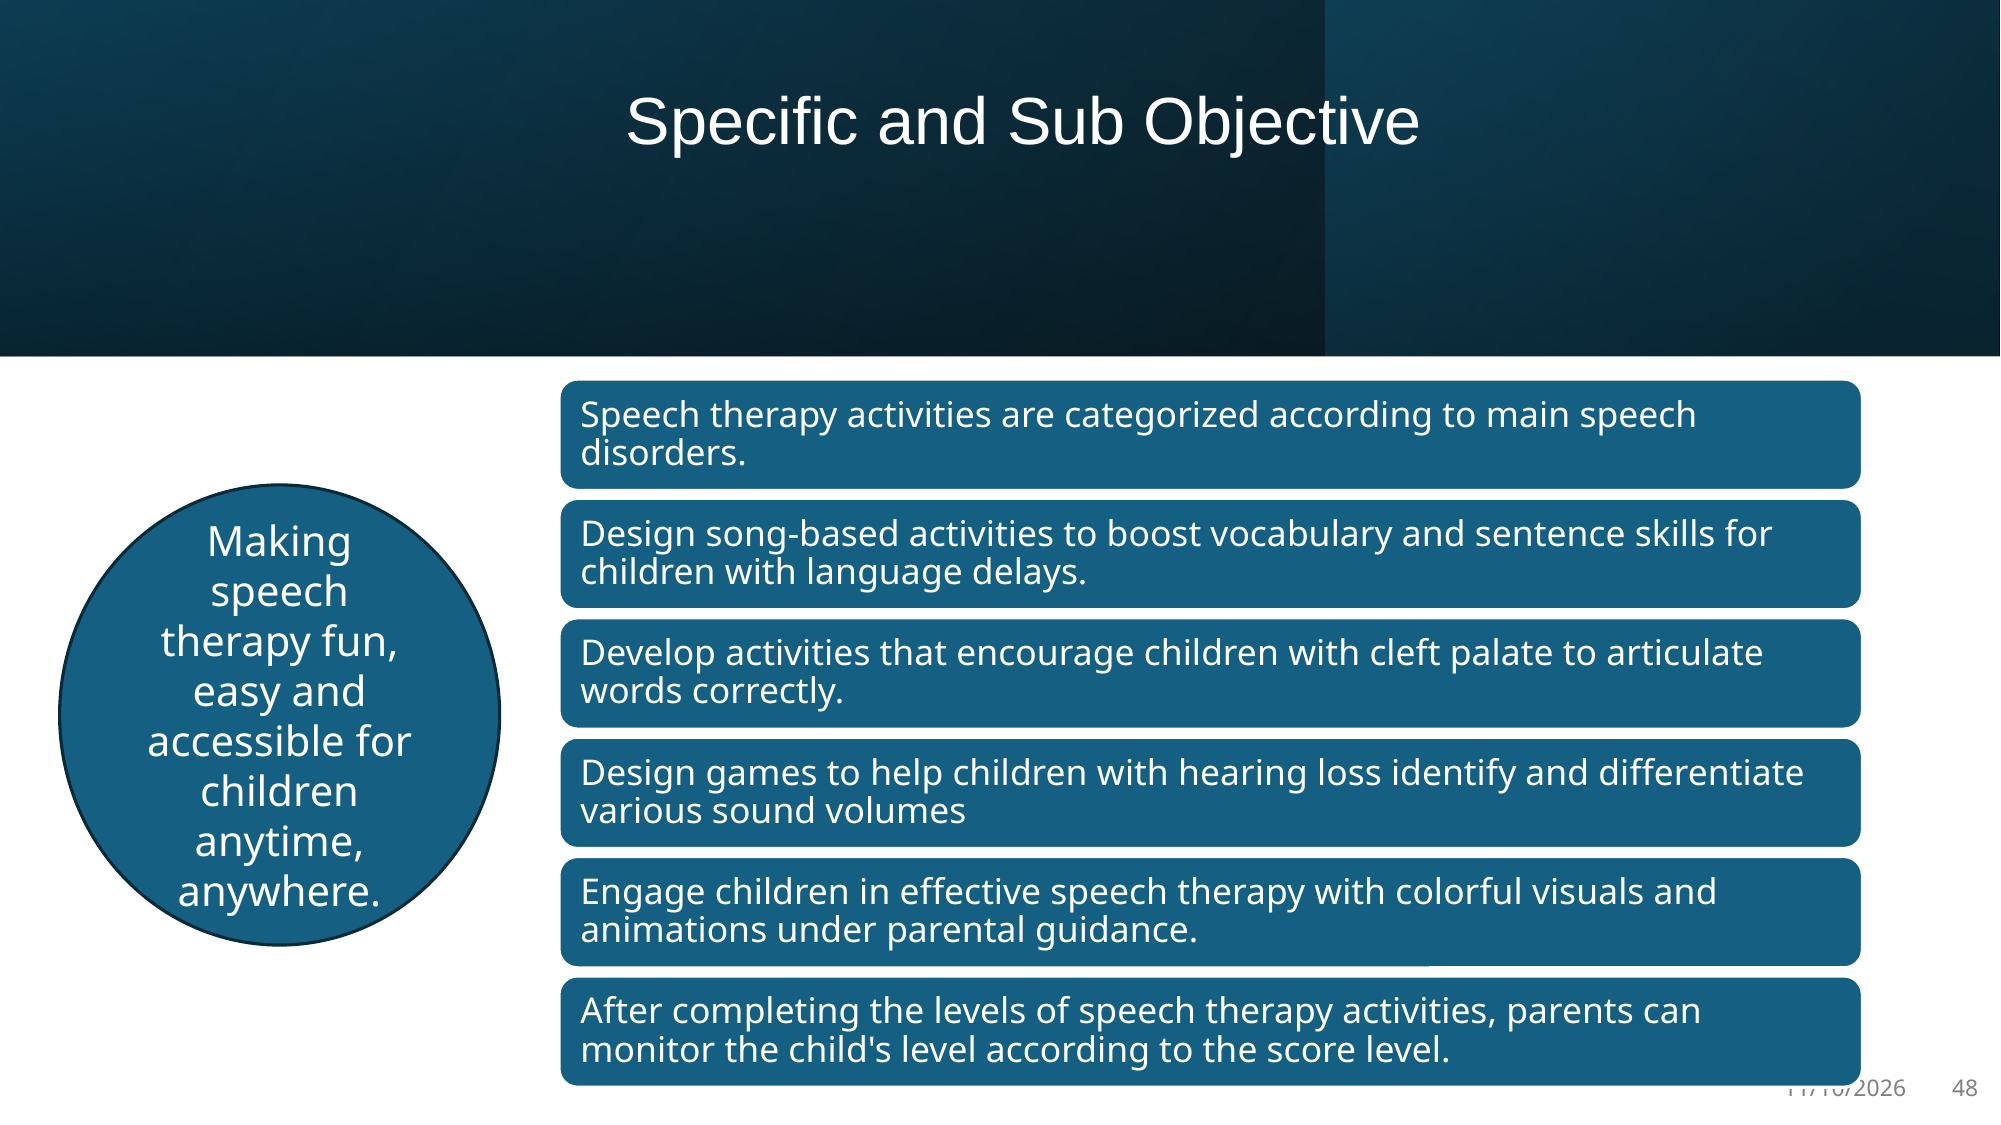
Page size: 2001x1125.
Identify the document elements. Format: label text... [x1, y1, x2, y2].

title Specific and Sub Objective [226, 57, 1822, 279]
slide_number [1471, 1058, 1920, 1119]
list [558, 375, 1863, 1091]
text_box [0, 358, 2000, 1125]
text_box [0, 0, 2000, 358]
text_box Making speech therapy fun, easy and accessible for children anytime, anywhere. [58, 483, 502, 947]
slide_number 48 [1920, 1058, 1994, 1119]
